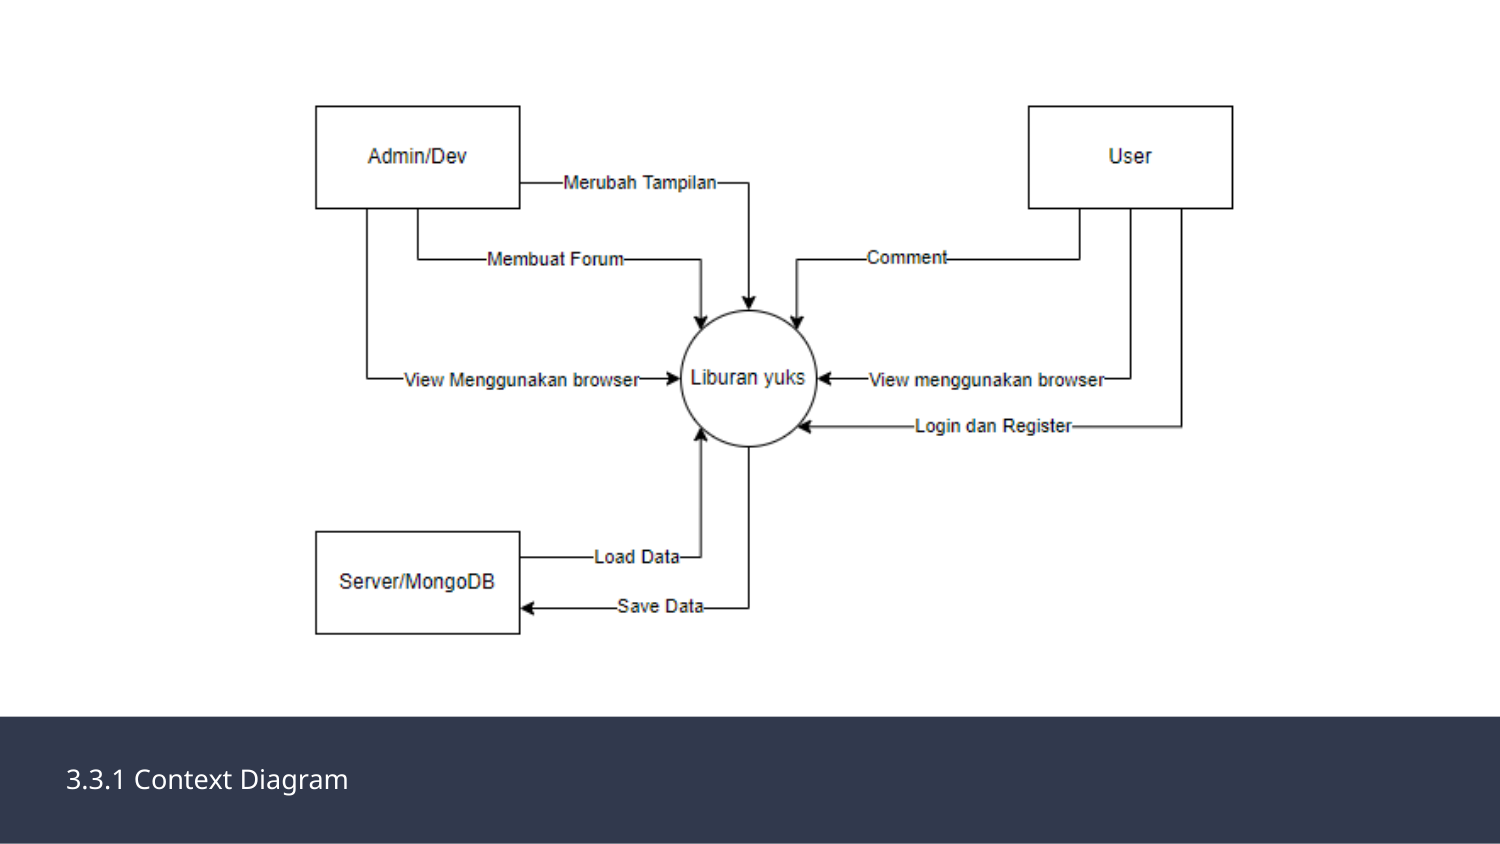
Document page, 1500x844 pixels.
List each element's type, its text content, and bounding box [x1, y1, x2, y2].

picture [229, 14, 1271, 698]
list 3.3.1 Context Diagram [51, 741, 1361, 818]
